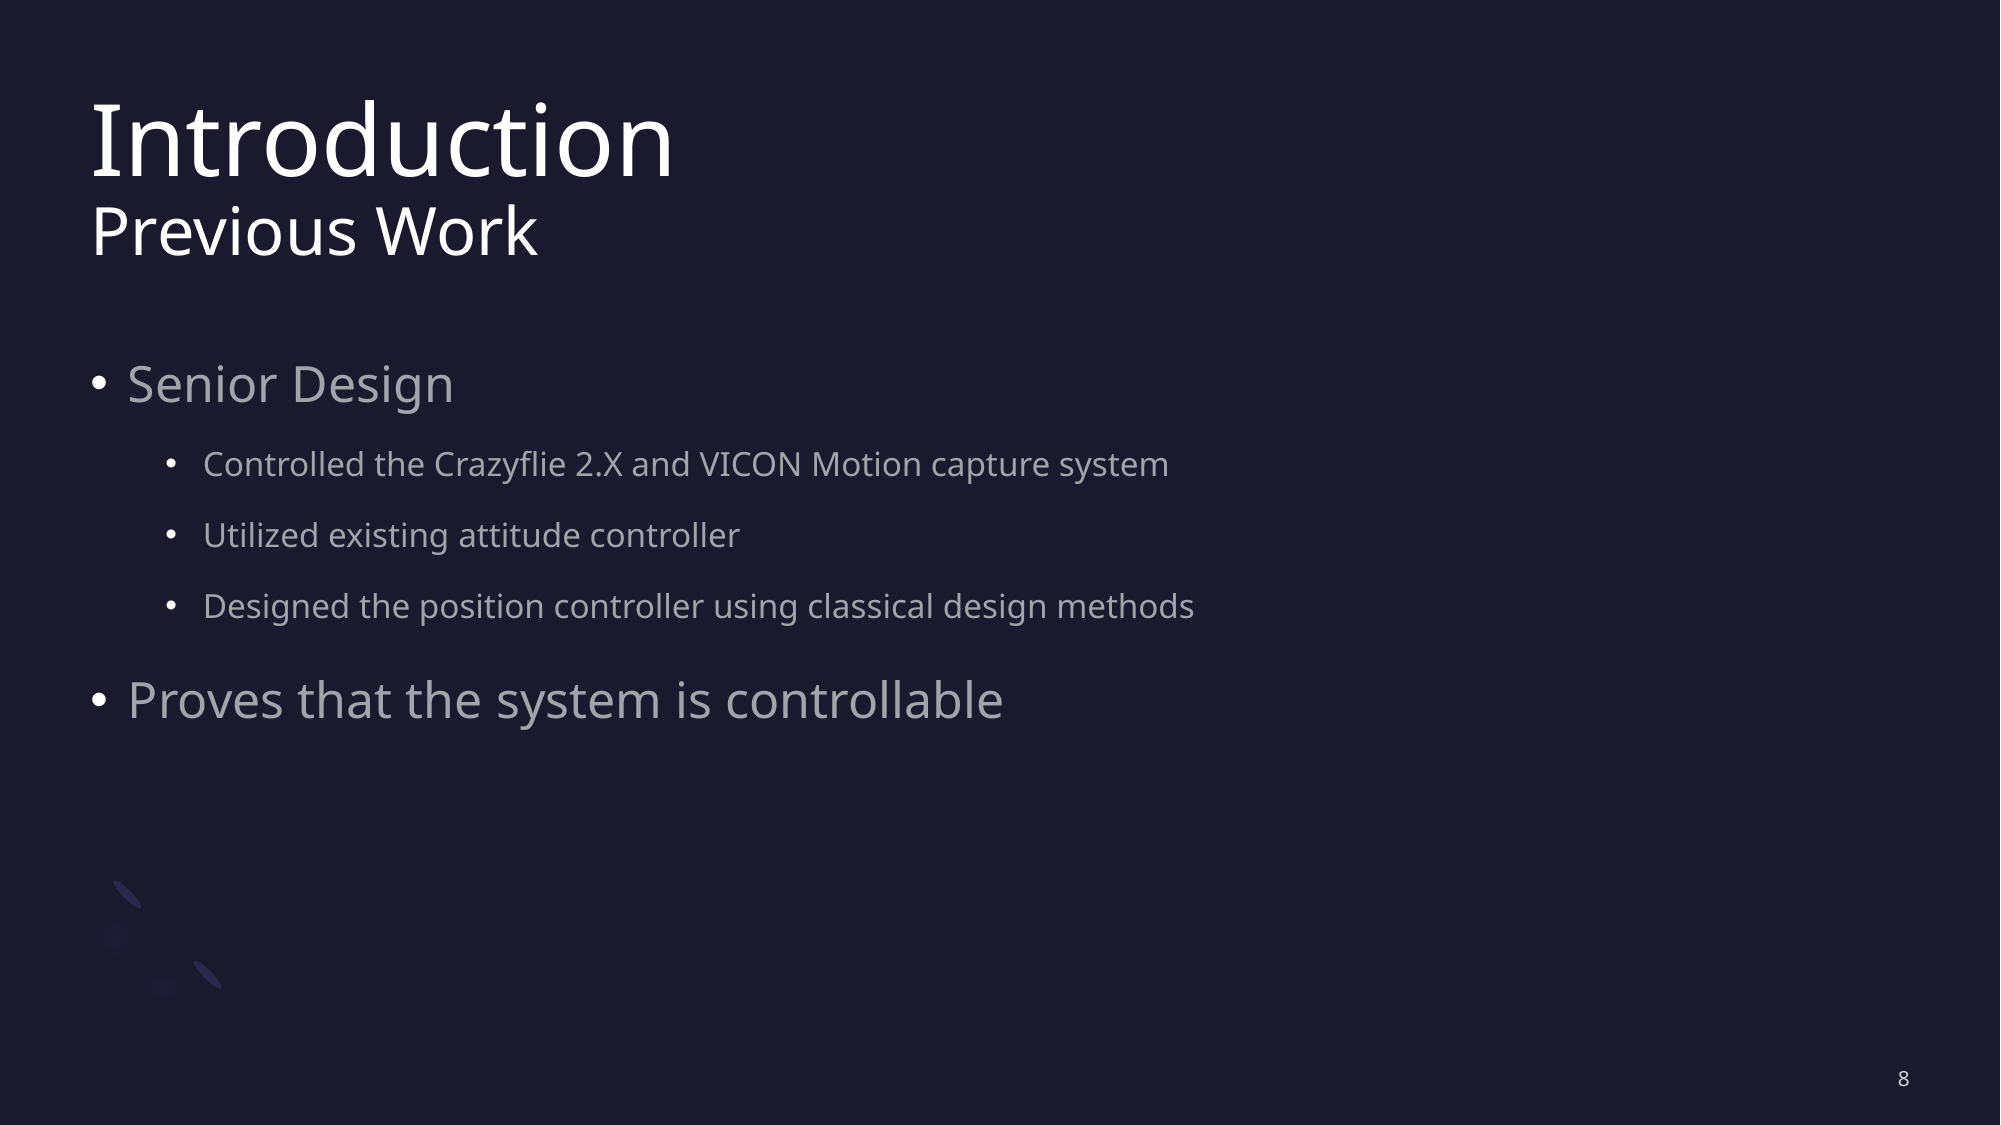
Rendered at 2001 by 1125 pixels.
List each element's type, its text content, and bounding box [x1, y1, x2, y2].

slide_number 8 [1632, 1067, 1910, 1093]
title Introduction Previous Work [90, 90, 1910, 309]
list Senior Design Controlled the Crazyflie 2.X and VICON Motion capture system Utilized existing attitude controller Designed the position controller using classical design methods Proves that the system is controllable [90, 346, 1910, 1000]
